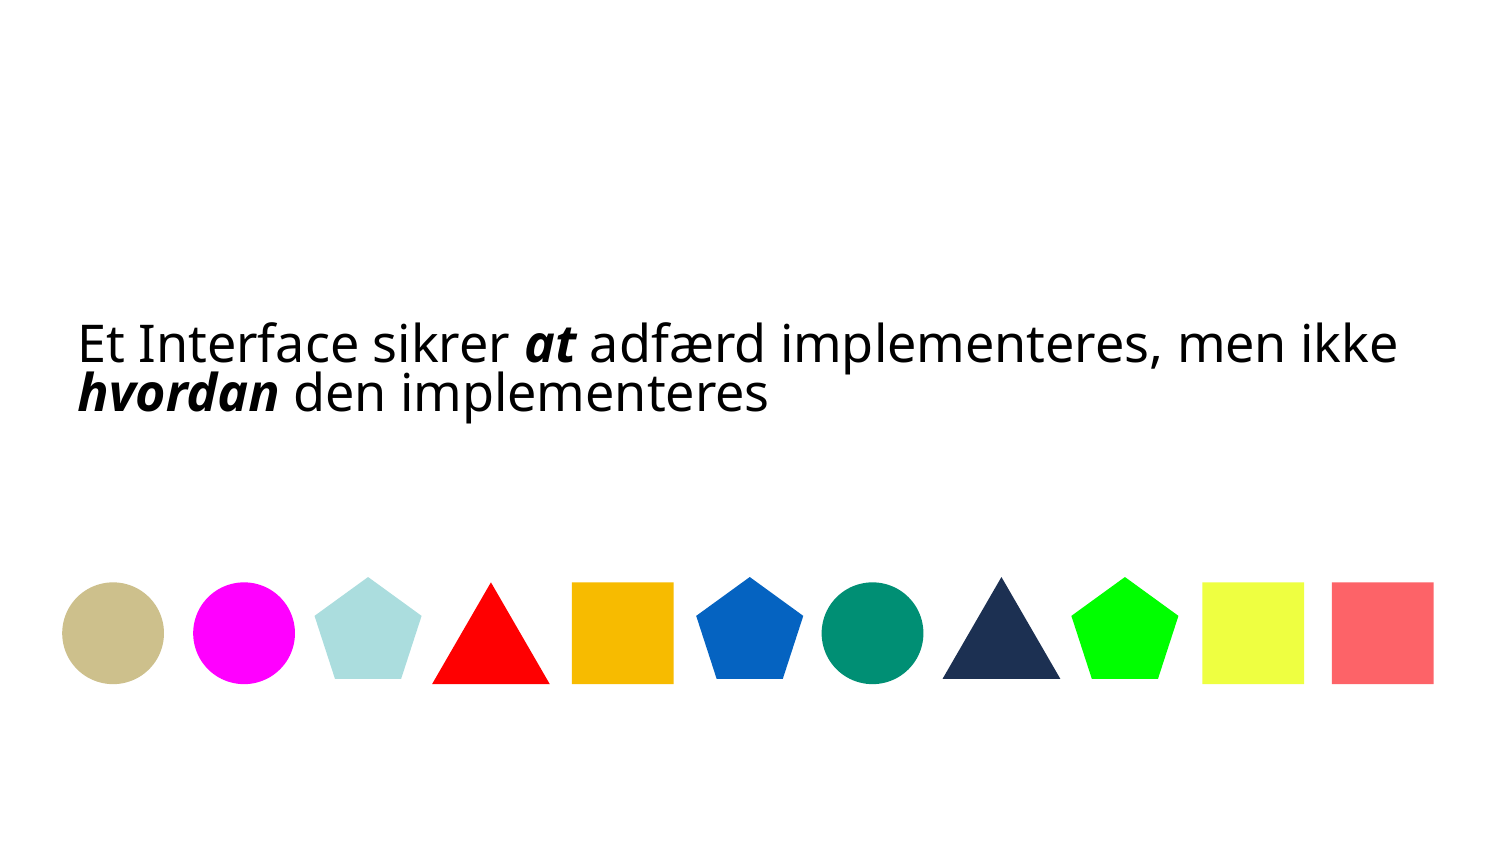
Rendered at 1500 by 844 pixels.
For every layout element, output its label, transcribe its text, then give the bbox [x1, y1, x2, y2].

text_box [62, 582, 164, 685]
text_box [1202, 582, 1305, 685]
title Et Interface sikrer at adfærd implementeres, men ikke hvordan den implementeres [74, 278, 1426, 565]
text_box [571, 582, 674, 685]
text_box [193, 582, 295, 685]
text_box [432, 582, 550, 685]
text_box [942, 577, 1061, 679]
text_box [696, 577, 804, 679]
text_box [314, 577, 422, 679]
text_box [1331, 582, 1434, 685]
text_box [821, 582, 924, 685]
text_box [1071, 577, 1179, 679]
